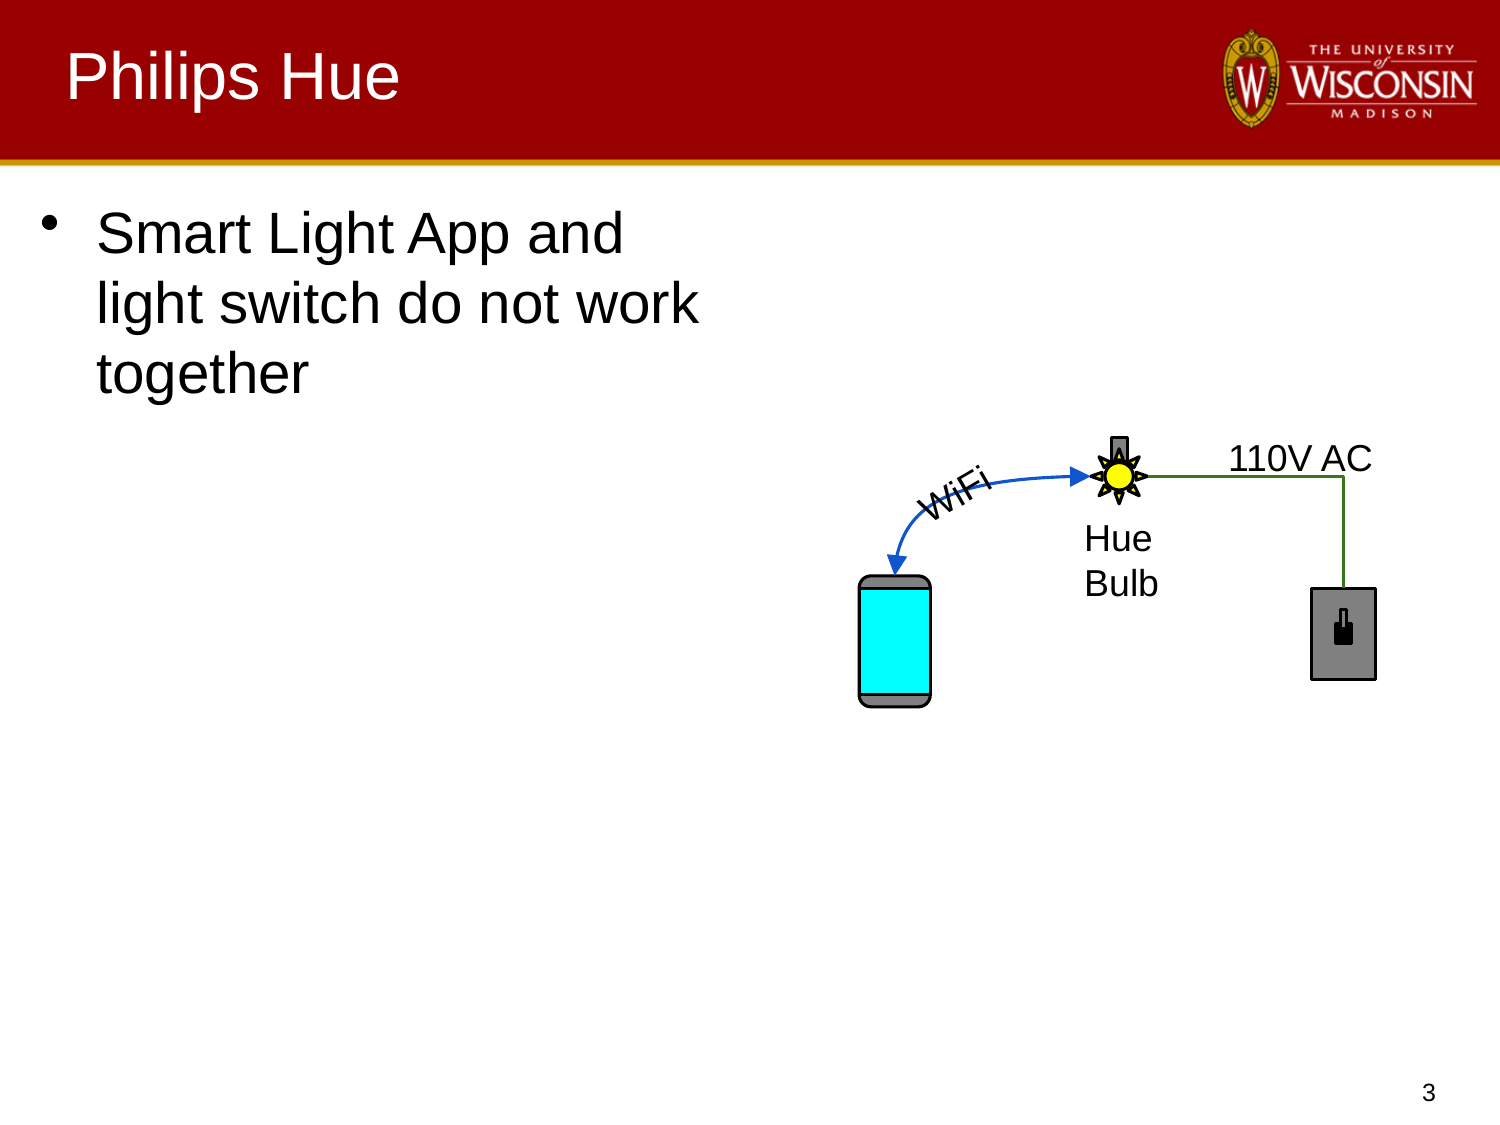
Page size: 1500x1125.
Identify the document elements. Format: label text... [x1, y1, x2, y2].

title Philips Hue [49, 24, 1176, 121]
list Smart Light App and light switch do not work together [24, 187, 738, 1101]
picture [0, 0, 1500, 1125]
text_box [858, 418, 1426, 708]
